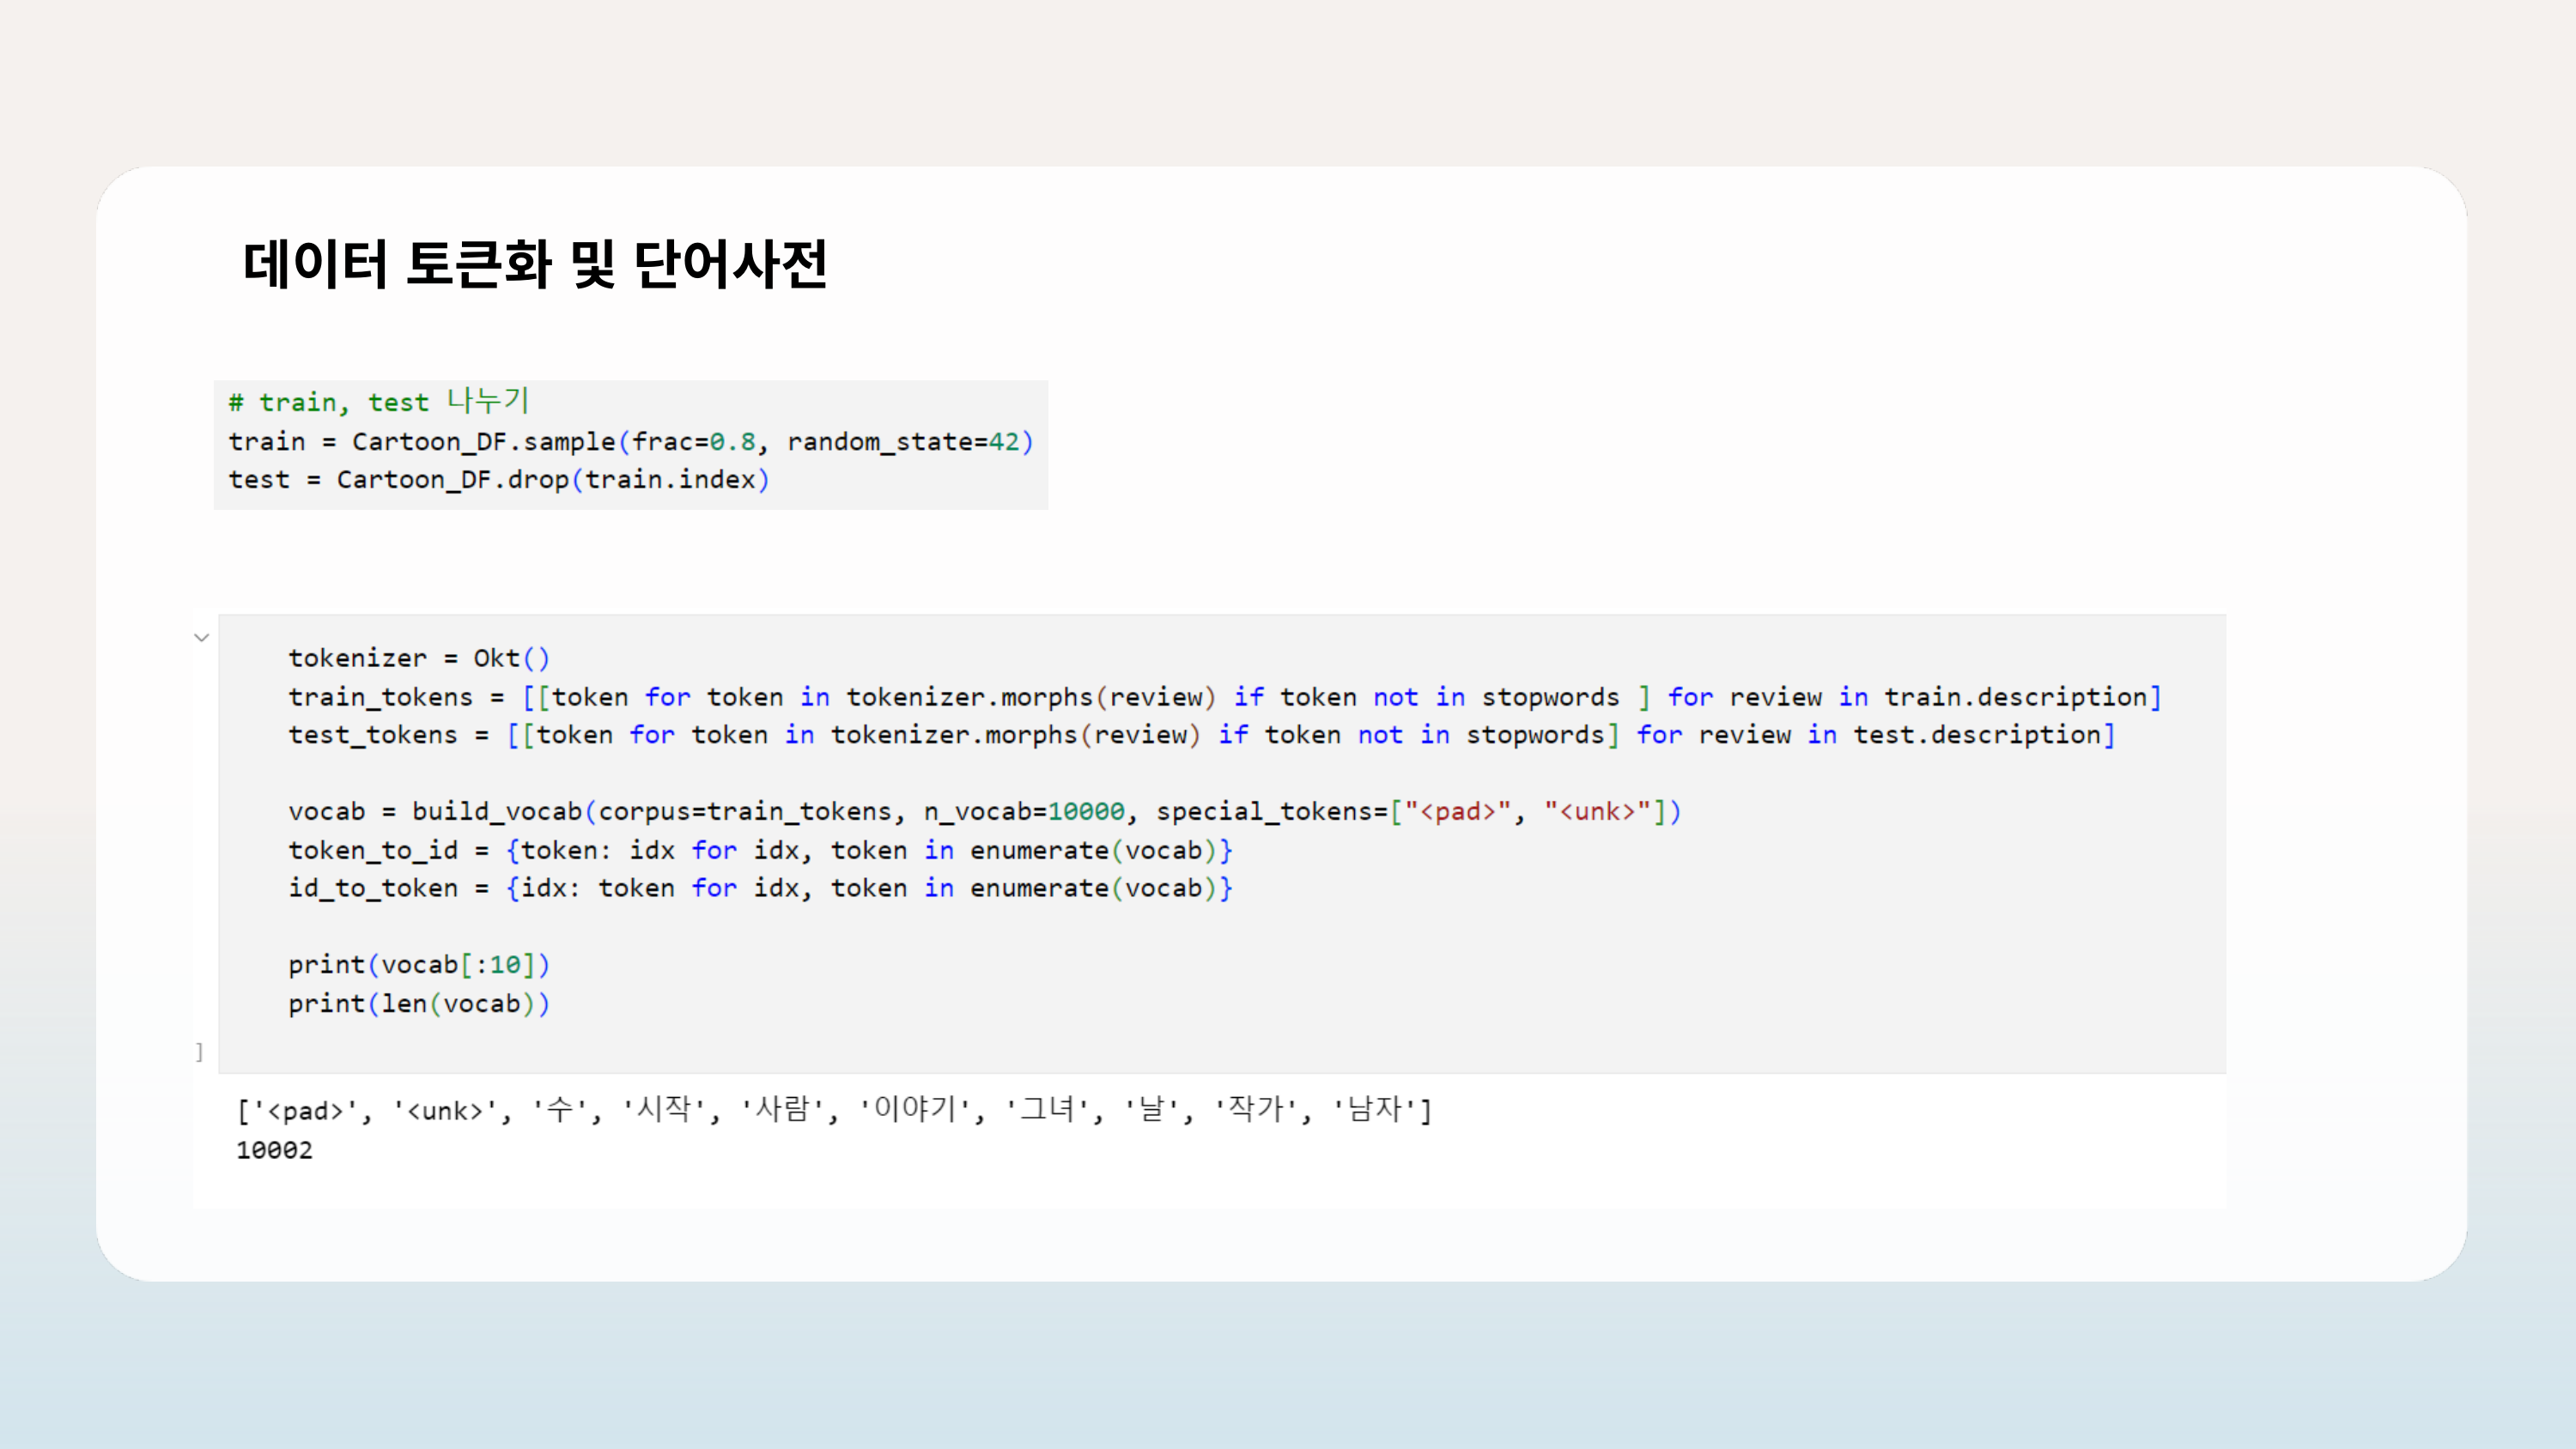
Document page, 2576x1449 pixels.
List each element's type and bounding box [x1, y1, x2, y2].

picture [0, 167, 2576, 1449]
